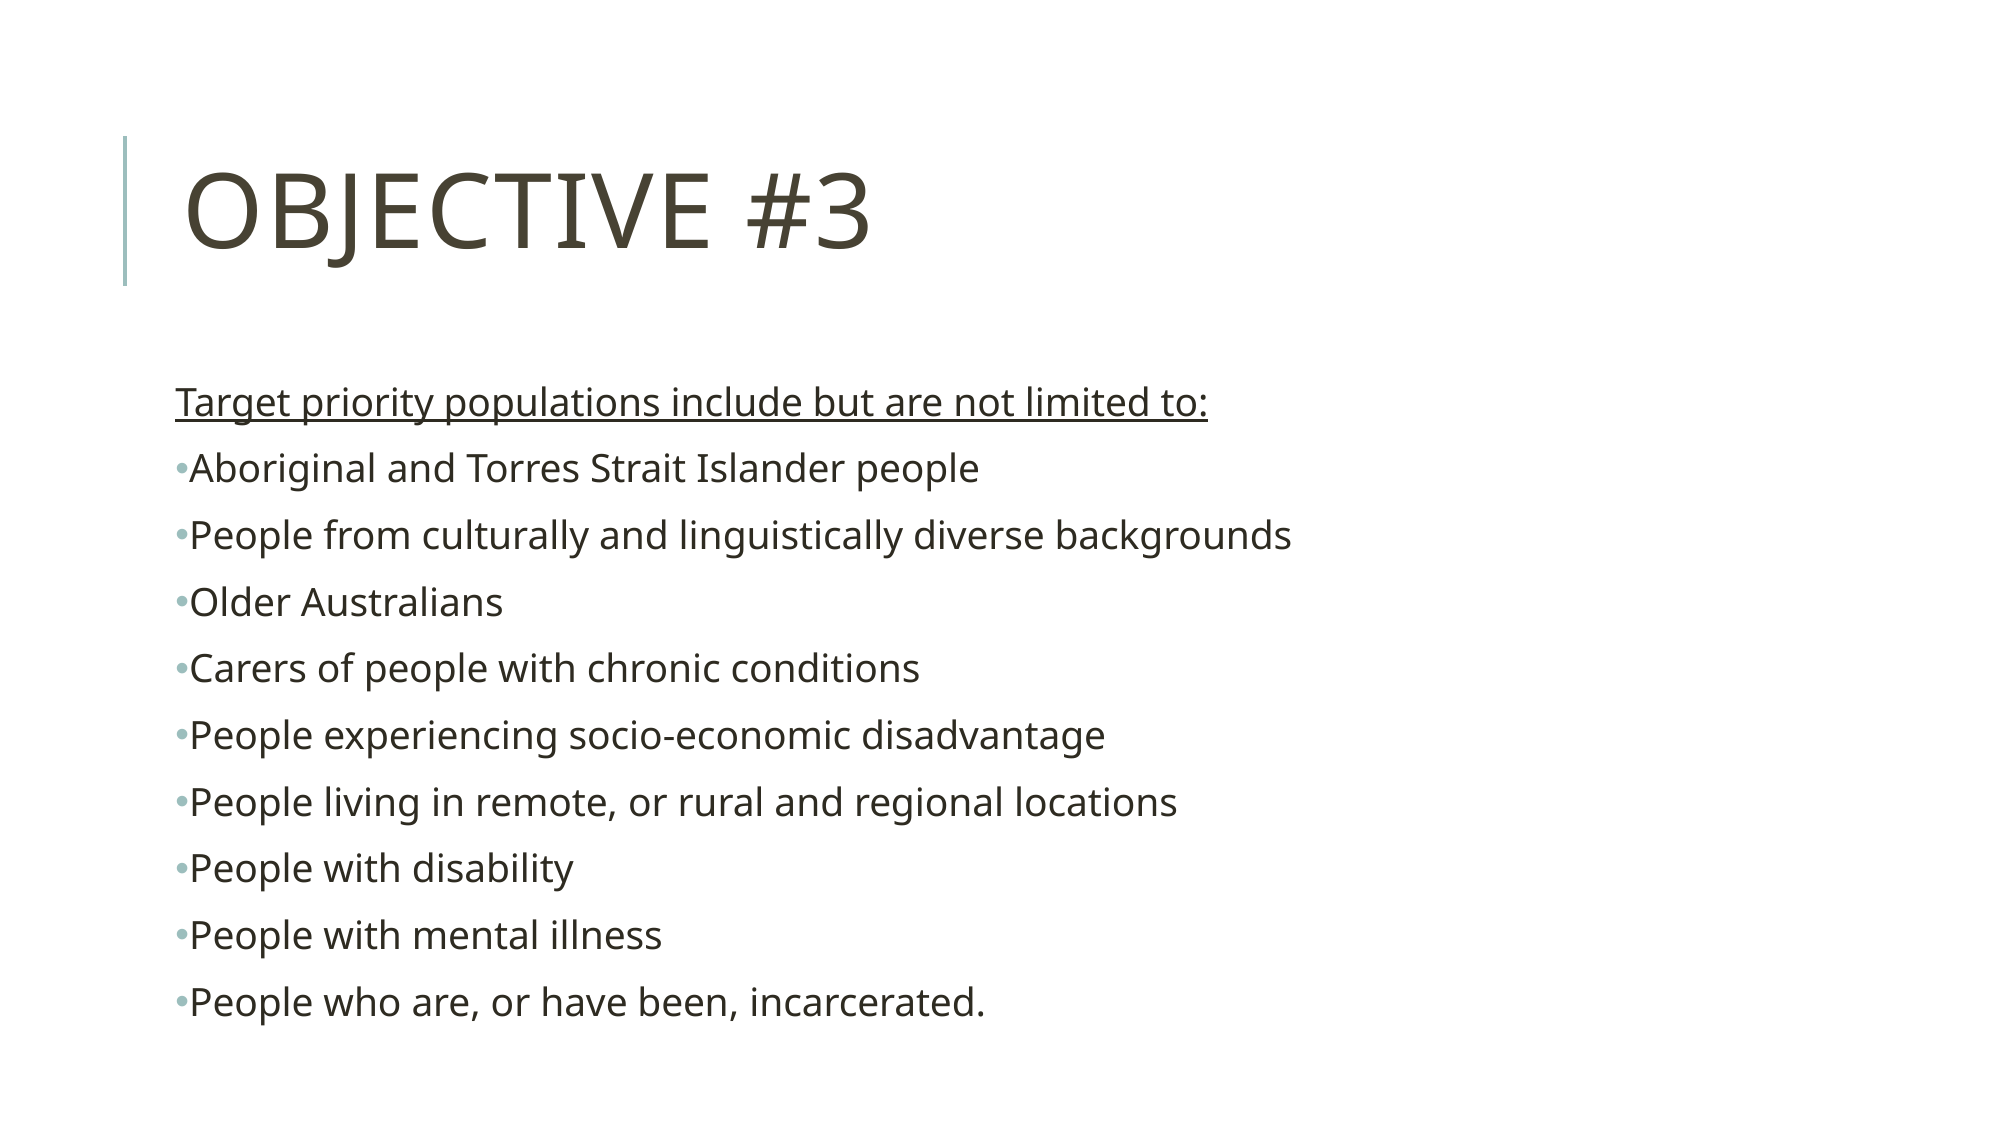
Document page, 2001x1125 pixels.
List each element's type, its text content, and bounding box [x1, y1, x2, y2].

title Objective #3 [168, 96, 1763, 342]
list Target priority populations include but are not limited to: Aboriginal and Torres Strait Islander people People from culturally and linguistically diverse backgrounds Older Australians Carers of people with chronic conditions People experiencing socio-economic disadvantage People living in remote, or rural and regional locations People with disability People with mental illness People who are, or have been, incarcerated. [168, 375, 1763, 1035]
